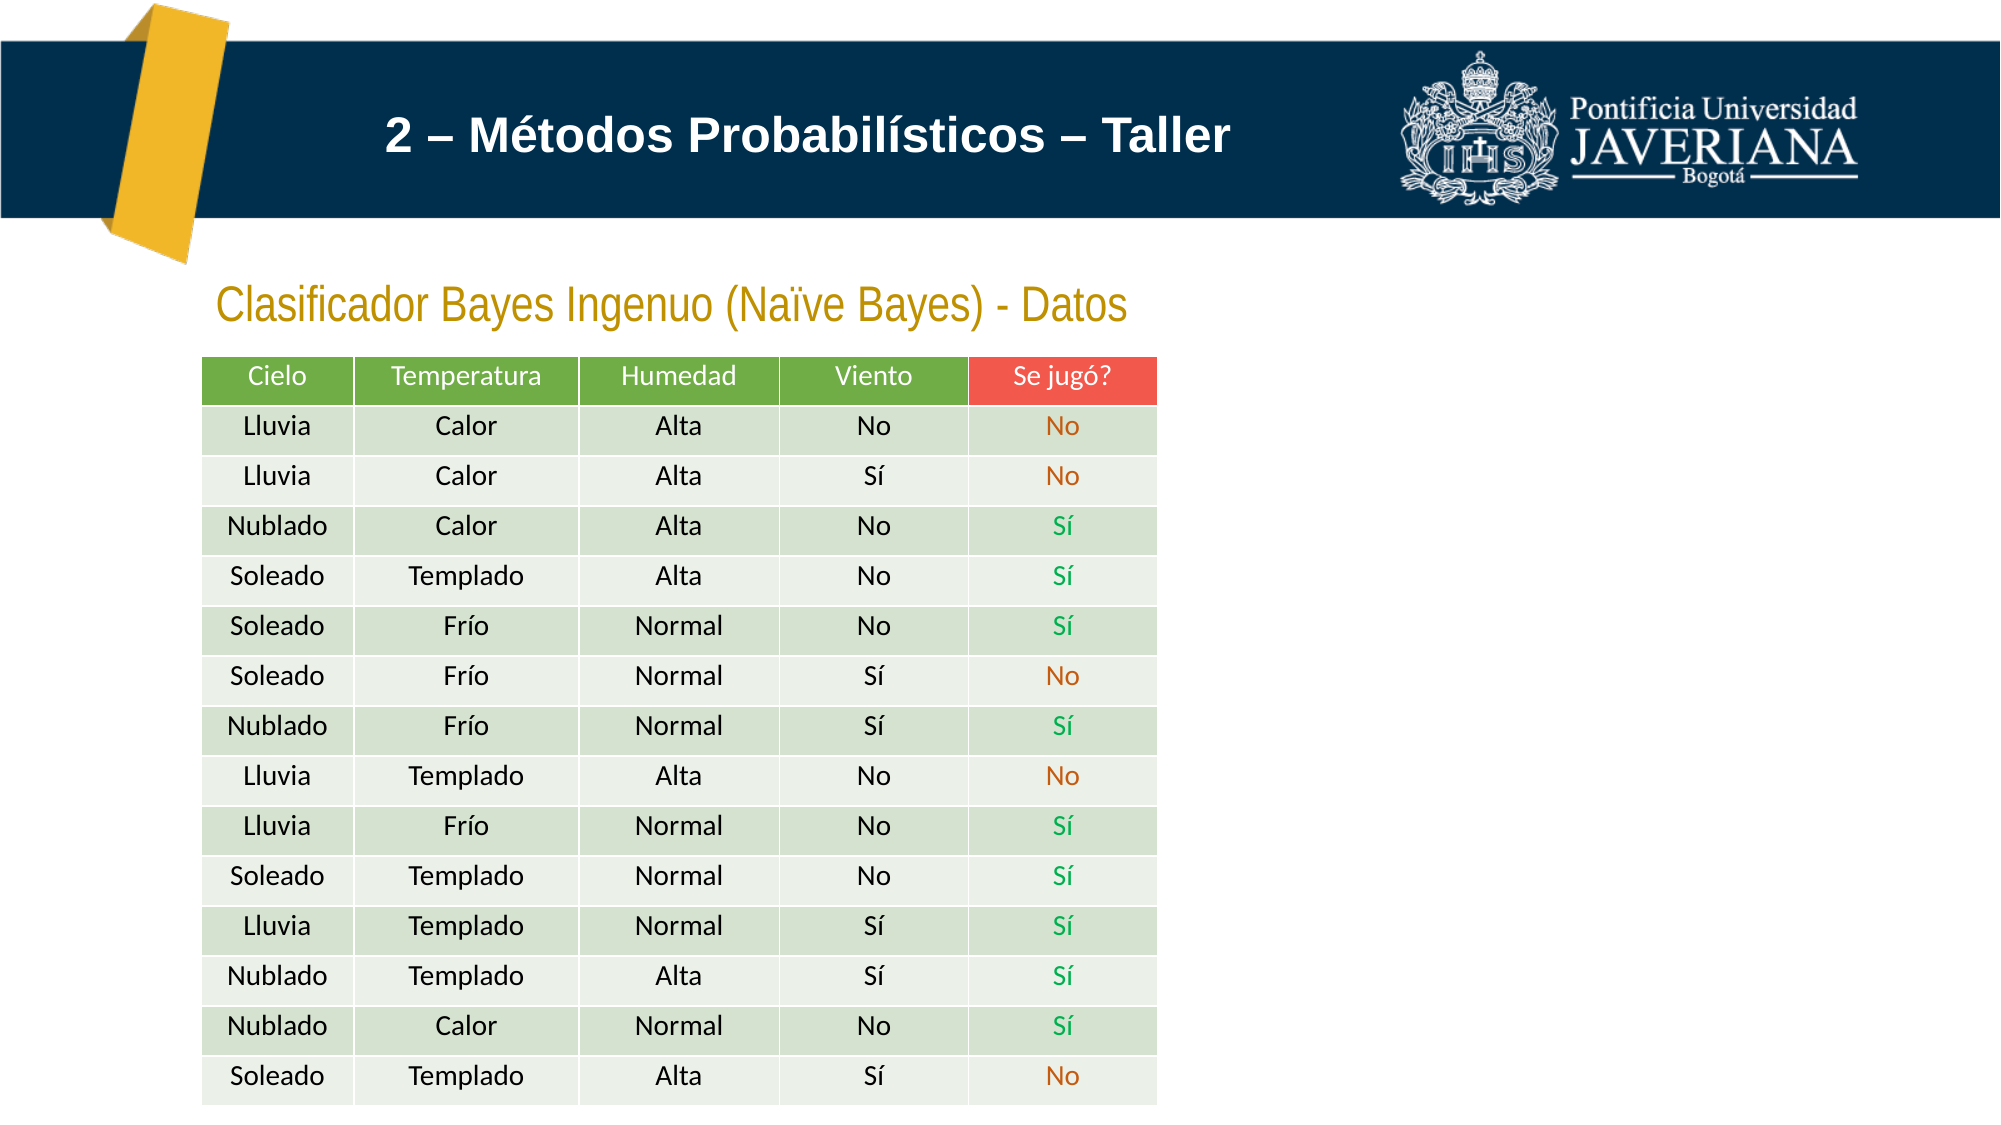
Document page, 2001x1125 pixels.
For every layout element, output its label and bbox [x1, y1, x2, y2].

list [0, 0, 2000, 1125]
